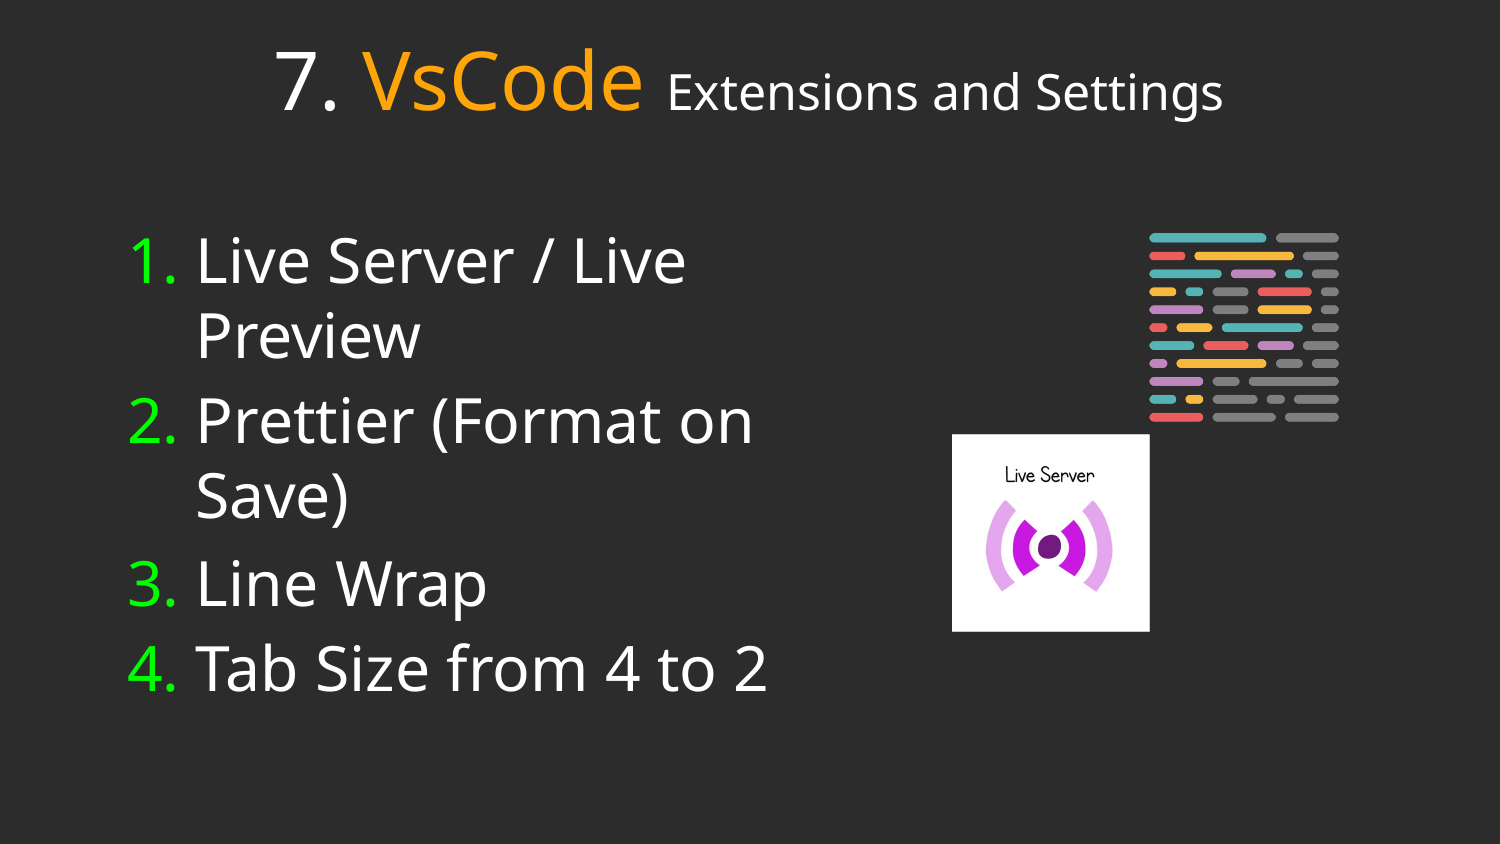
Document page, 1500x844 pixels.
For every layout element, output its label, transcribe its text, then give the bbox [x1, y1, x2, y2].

picture [1149, 233, 1339, 423]
picture [952, 434, 1151, 632]
text_box Live Server / Live Preview Prettier (Format on Save) Line Wrap Tab Size from 4 to 2 [125, 209, 920, 704]
title 7. VsCode Extensions and Settings [176, 27, 1324, 171]
